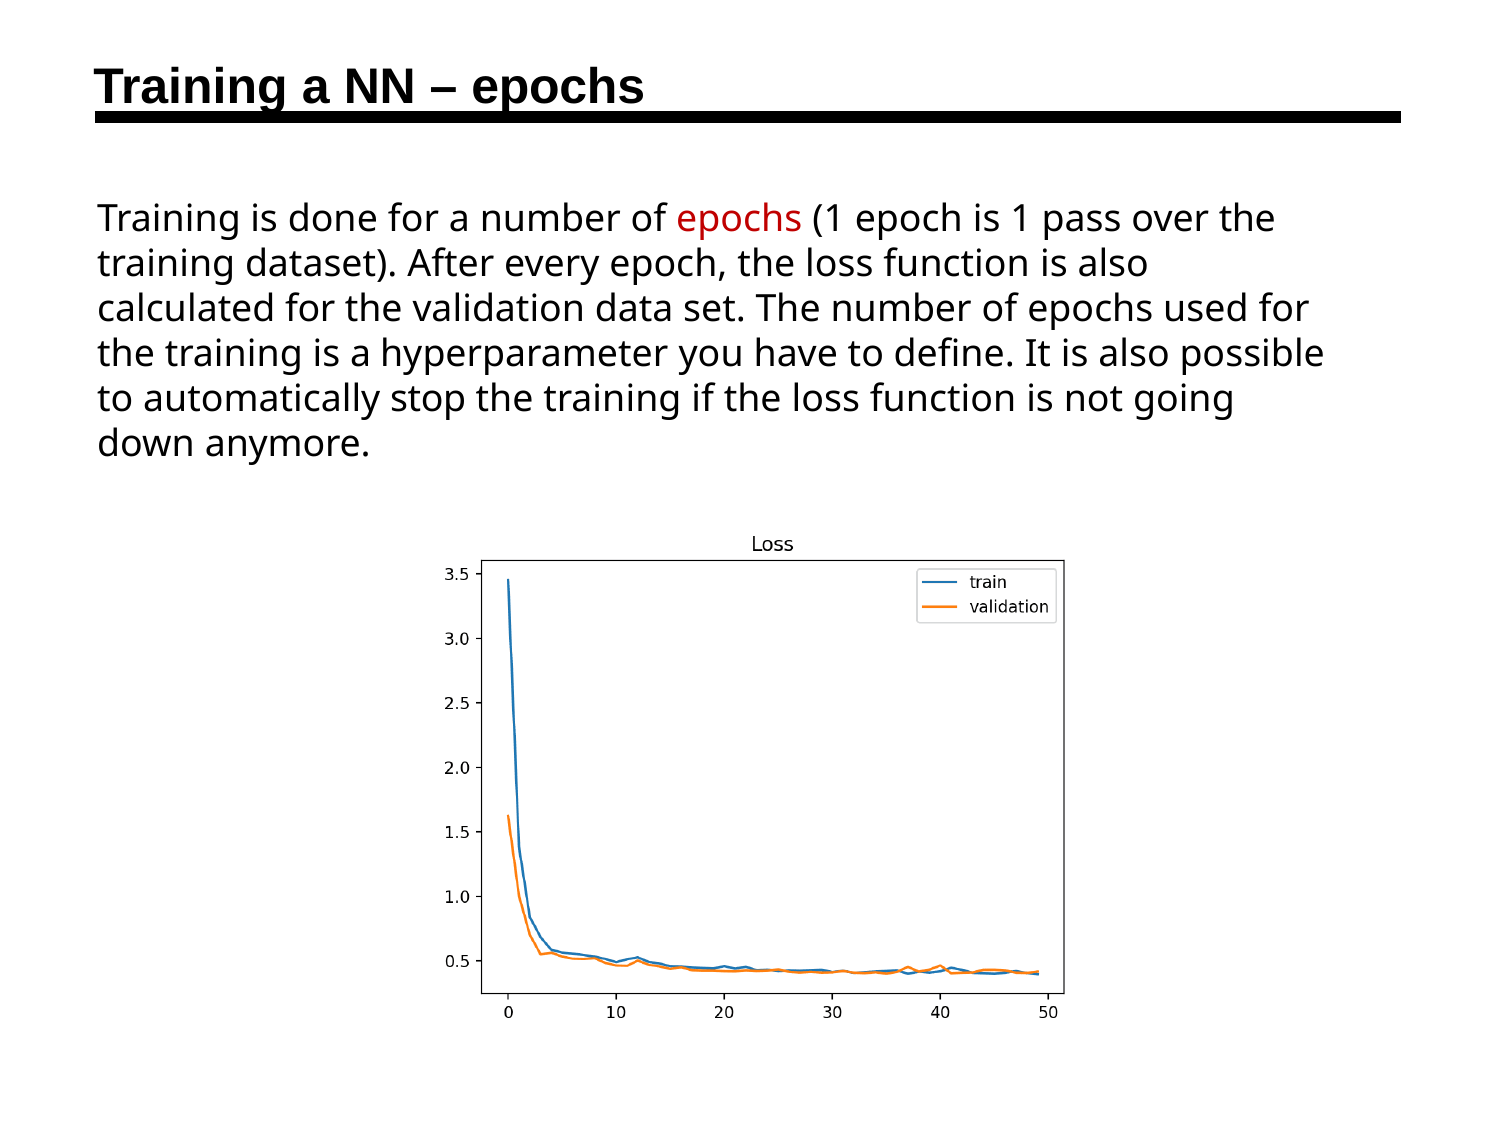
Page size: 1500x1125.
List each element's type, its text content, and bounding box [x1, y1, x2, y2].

list Training is done for a number of epochs (1 epoch is 1 pass over the training dataset). After every epoch, the loss function is also calculated for the validation data set. The number of epochs used for the training is a hyperparameter you have to define. It is also possible to automatically stop the training if the loss function is not going down anymore. [94, 191, 1337, 832]
picture [445, 535, 1065, 1018]
title Training a NN – epochs [86, 33, 1019, 242]
